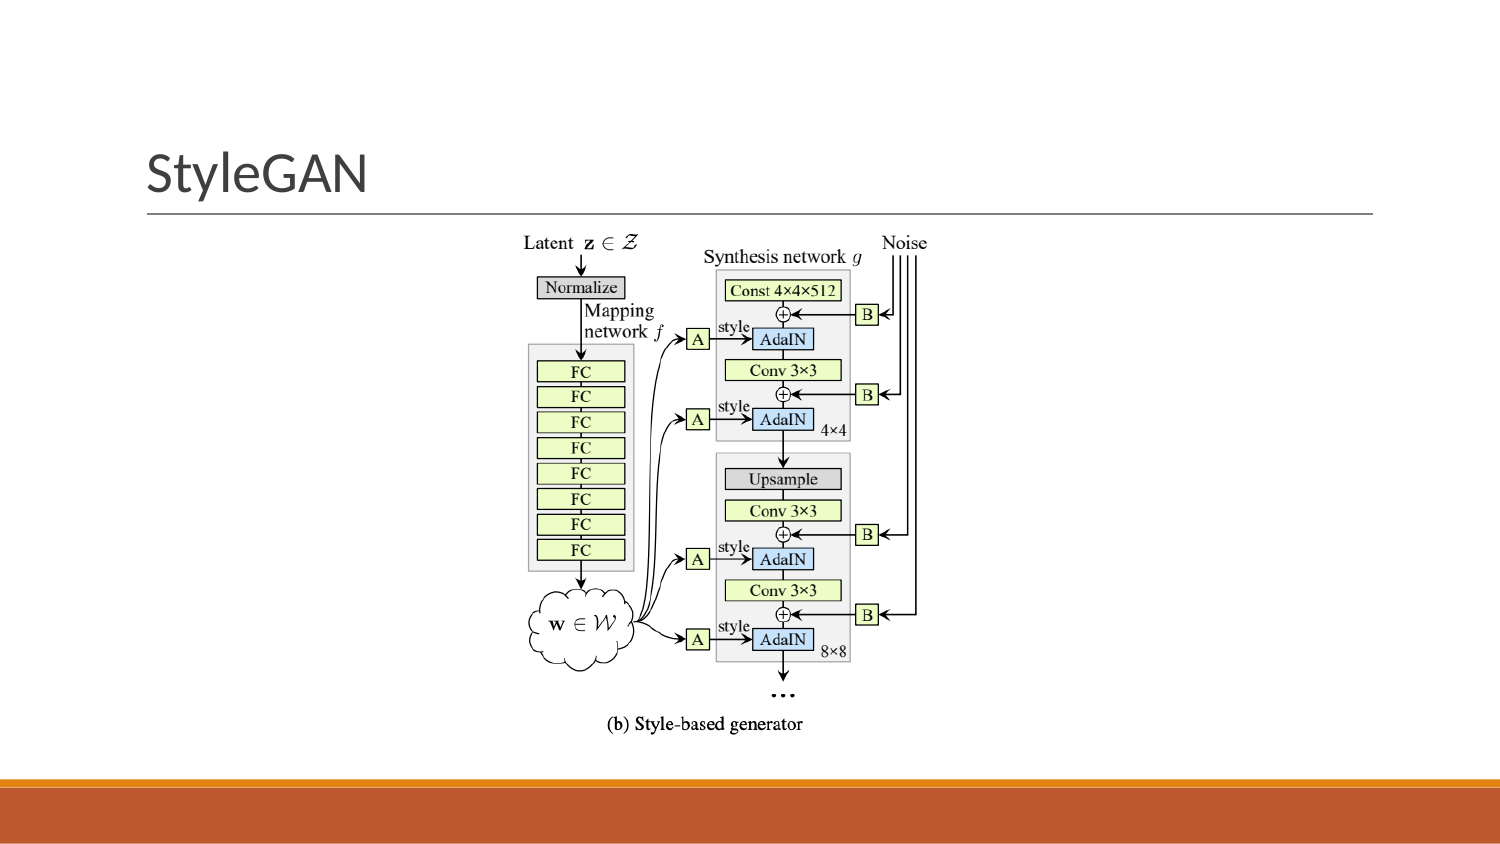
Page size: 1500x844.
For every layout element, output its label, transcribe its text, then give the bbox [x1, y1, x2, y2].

text_box StyleGAN [135, 31, 1373, 211]
picture [511, 222, 939, 737]
